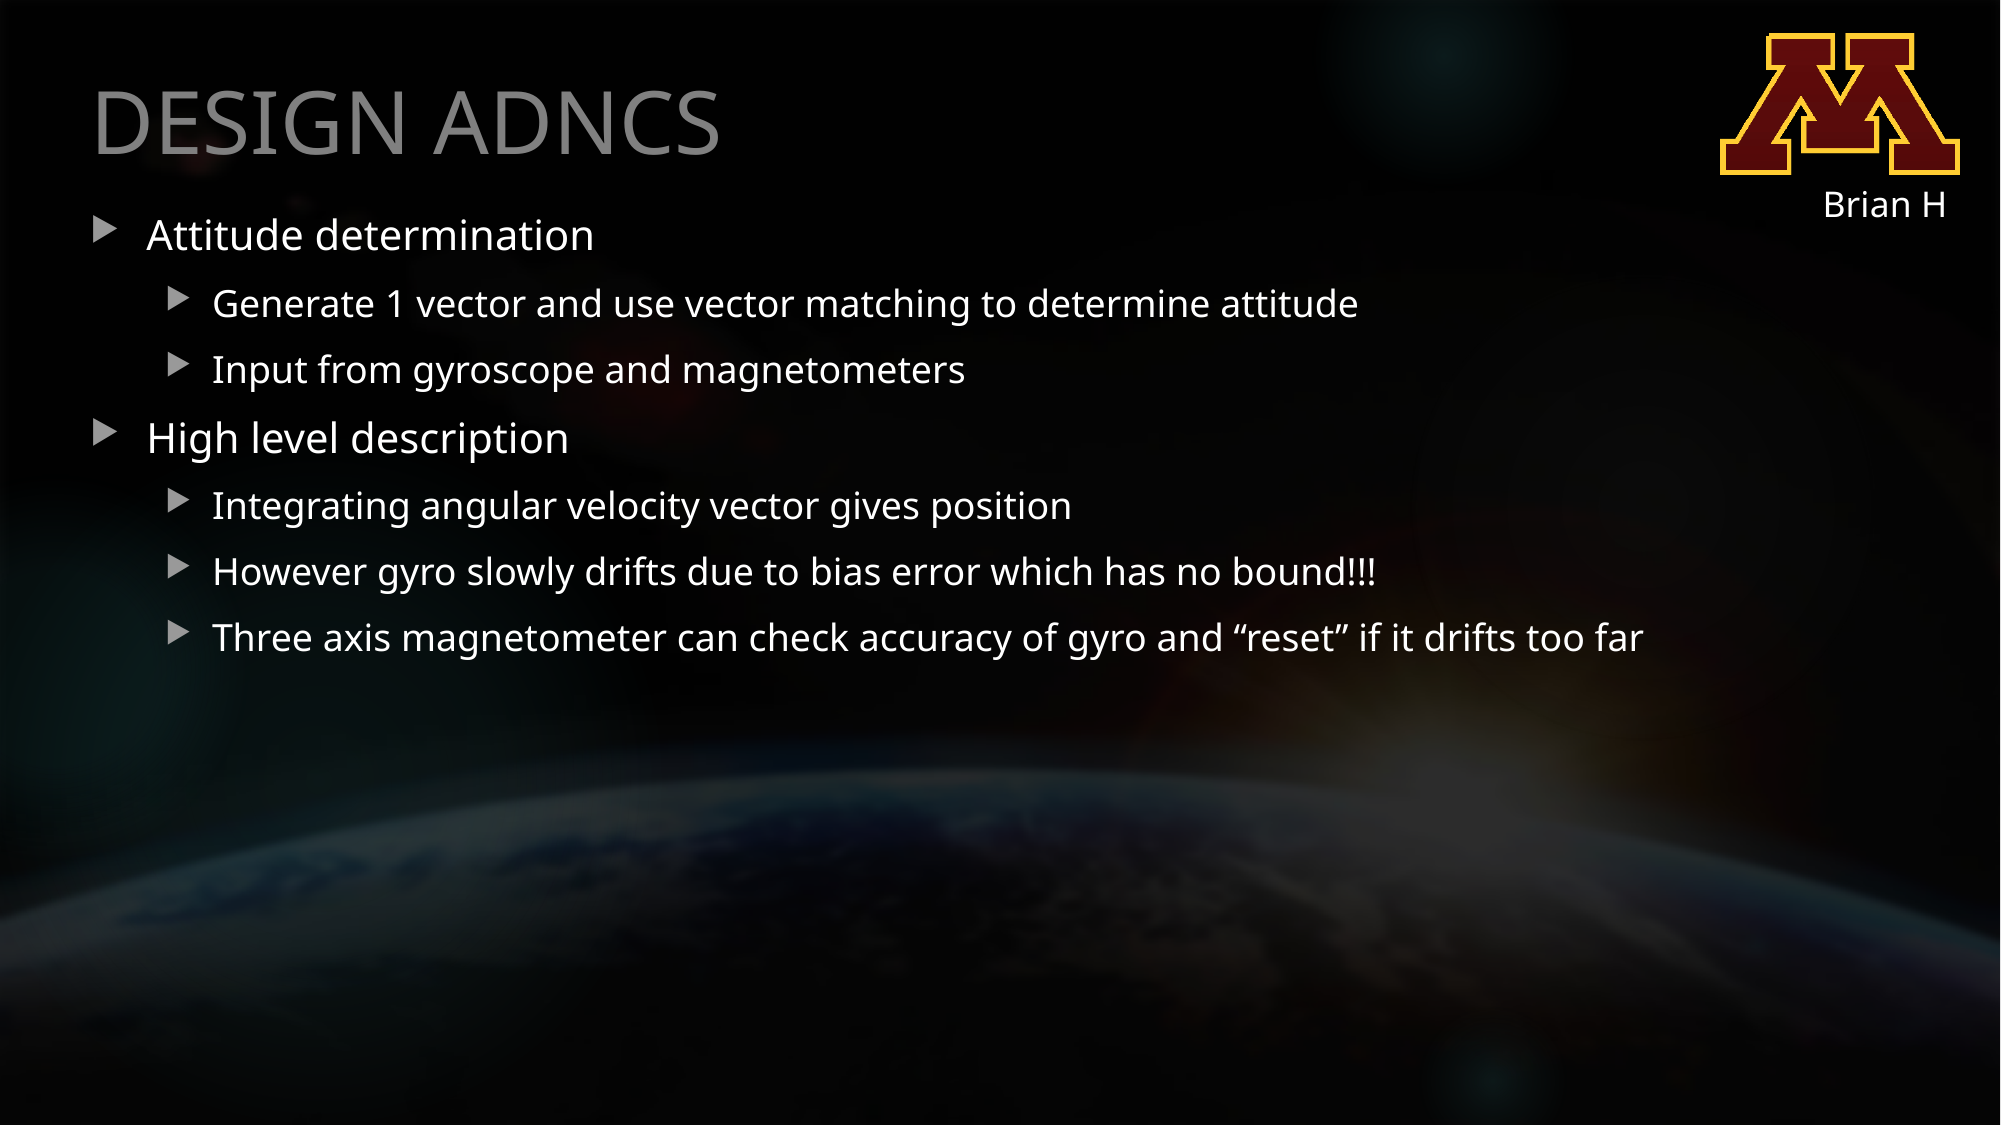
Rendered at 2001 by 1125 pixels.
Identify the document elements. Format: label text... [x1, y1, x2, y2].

picture [0, 0, 2001, 1125]
title DESIGN ADNCS [75, 59, 1618, 175]
list Attitude determination Generate 1 vector and use vector matching to determine attitude Input from gyroscope and magnetometers High level description Integrating angular velocity vector gives position However gyro slowly drifts due to bias error which has no bound!!! Three axis magnetometer can check accuracy of gyro and “reset” if it drifts too far [75, 201, 1833, 1048]
list Brian H [1713, 174, 1963, 233]
